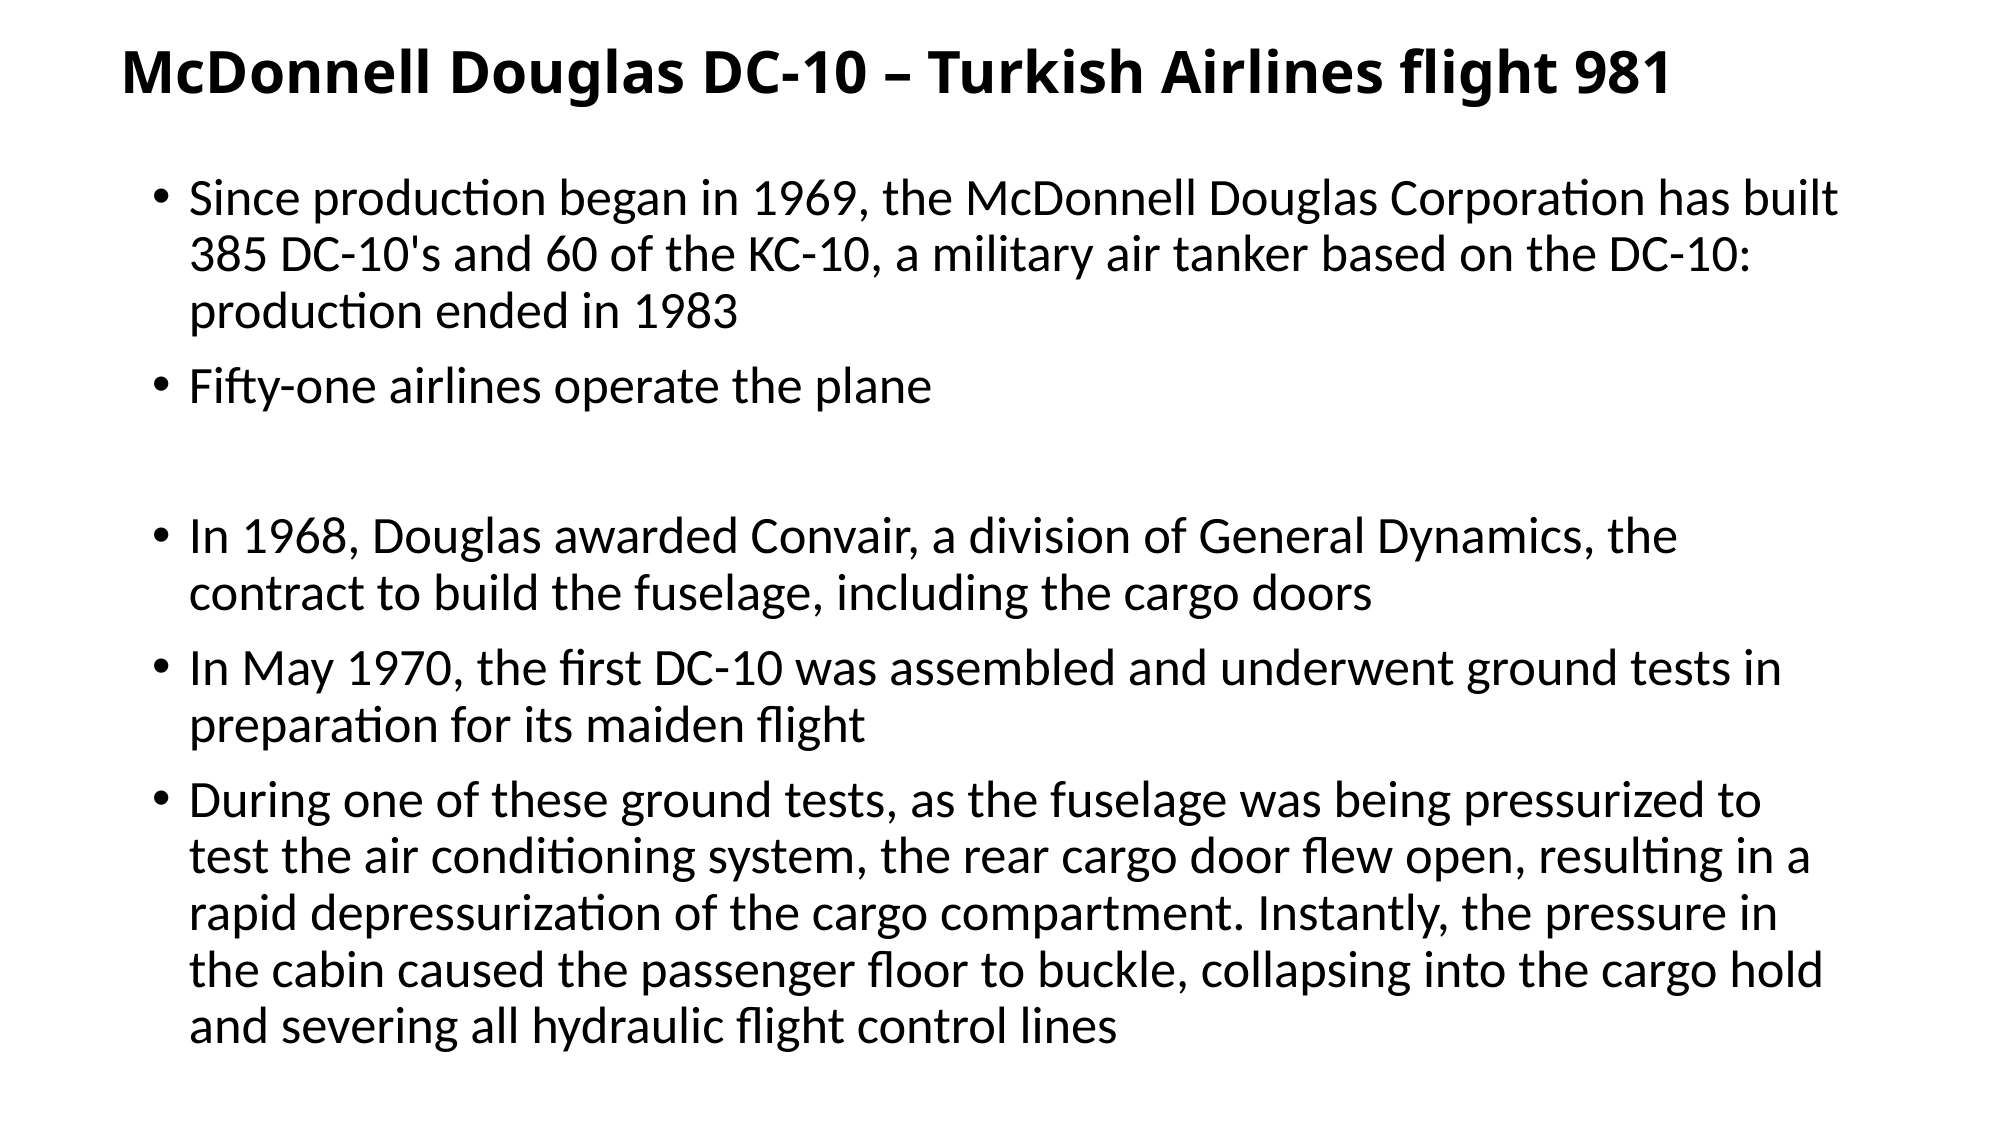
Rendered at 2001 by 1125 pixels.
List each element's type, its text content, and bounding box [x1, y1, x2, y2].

title McDonnell Douglas DC-10 – Turkish Airlines flight 981 [105, 19, 1956, 130]
list Since production began in 1969, the McDonnell Douglas Corporation has built 385 DC-10's and 60 of the KC-10, a military air tanker based on the DC-10: production ended in 1983 Fifty-one airlines operate the plane In 1968, Douglas awarded Convair, a division of General Dynamics, the contract to build the fuselage, including the cargo doors In May 1970, the first DC-10 was assembled and underwent ground tests in preparation for its maiden flight During one of these ground tests, as the fuselage was being pressurized to test the air conditioning system, the rear cargo door flew open, resulting in a rapid depressurization of the cargo compartment. Instantly, the pressure in the cabin caused the passenger floor to buckle, collapsing into the cargo hold and severing all hydraulic flight control lines [137, 162, 1863, 1068]
